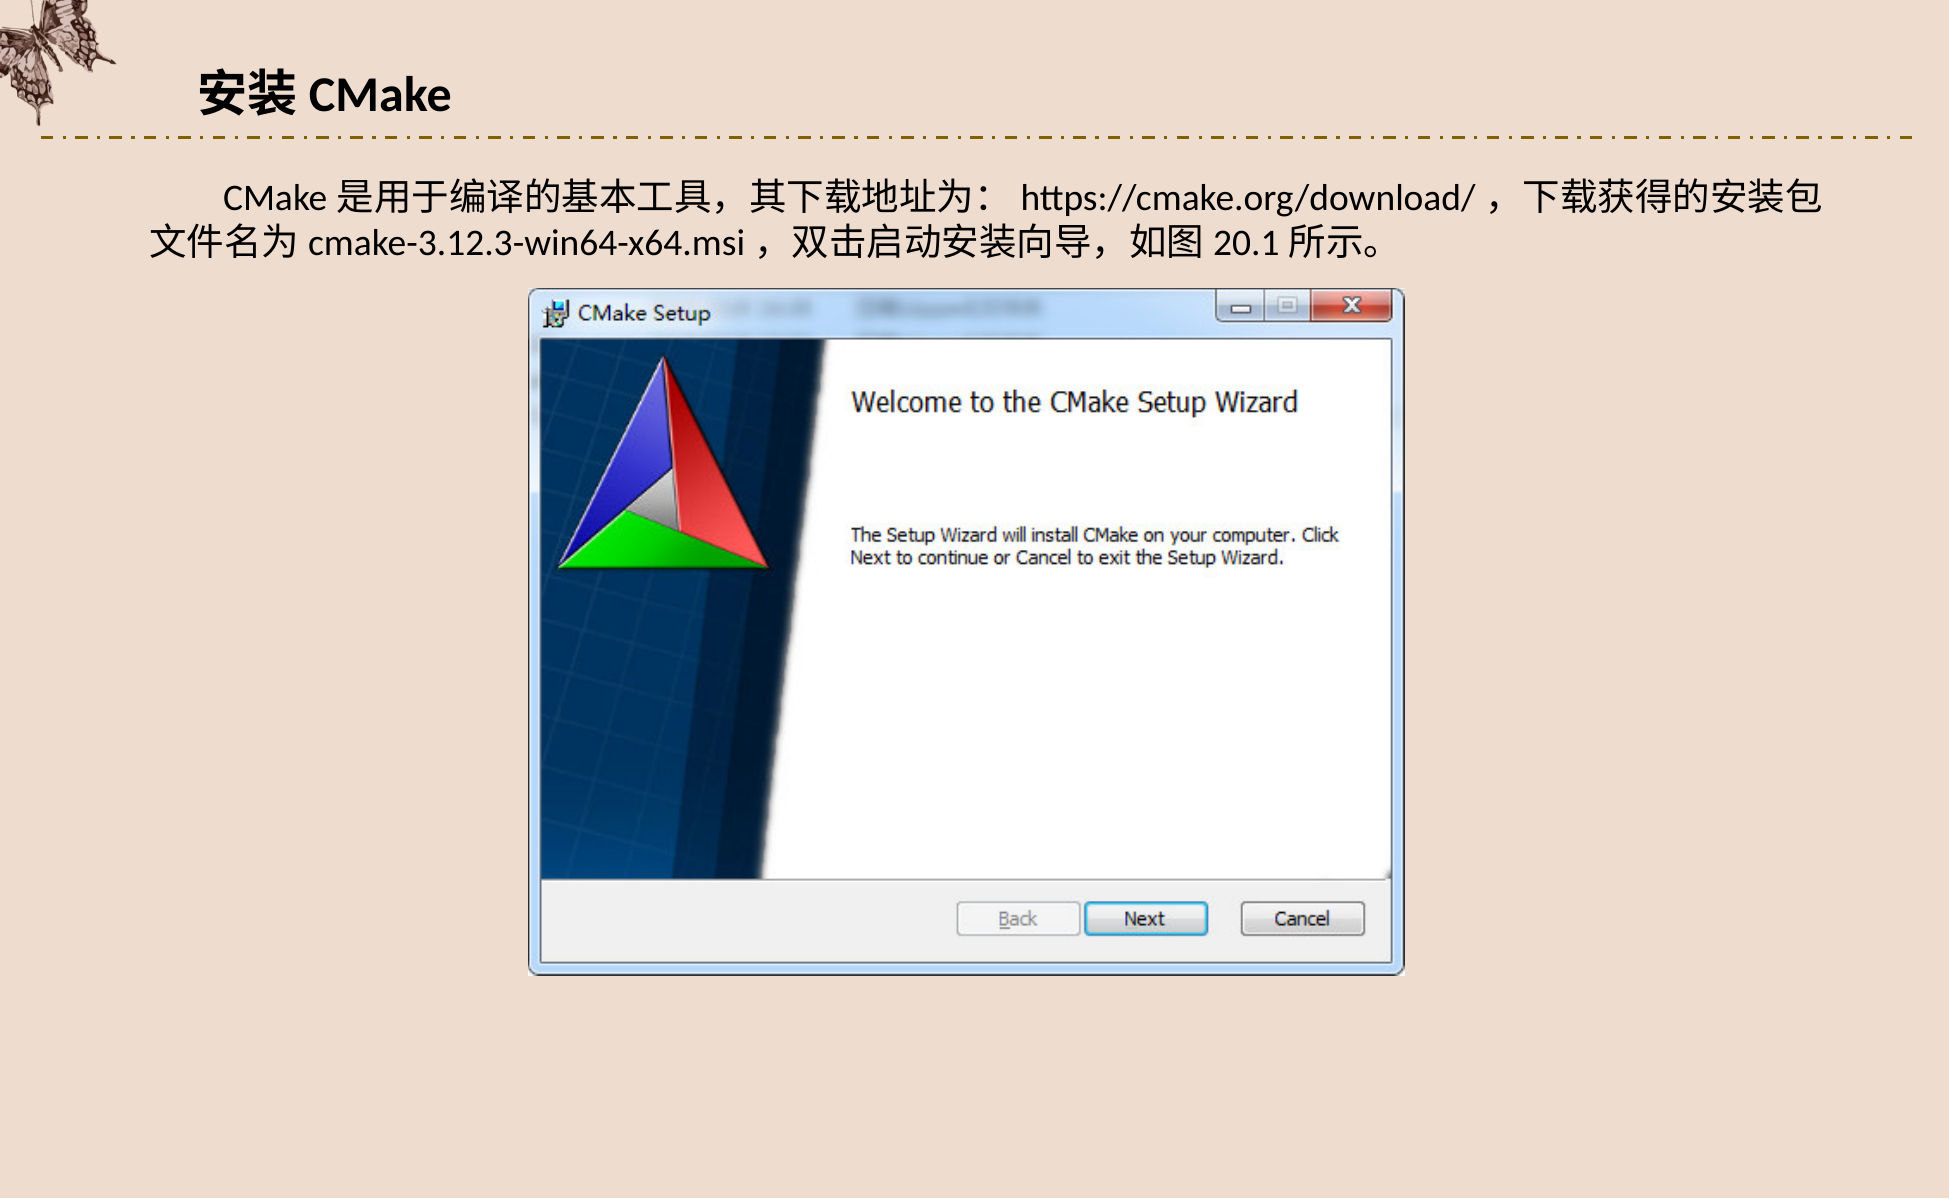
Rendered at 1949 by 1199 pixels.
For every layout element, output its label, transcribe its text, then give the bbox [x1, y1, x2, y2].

text_box 安装CMake [182, 53, 467, 129]
text_box CMake是用于编译的基本工具，其下载地址为：https://cmake.org/download/，下载获得的安装包文件名为cmake-3.12.3-win64-x64.msi，双击启动安装向导，如图20.1所示。 [134, 165, 1849, 271]
picture [0, 0, 142, 138]
picture [527, 287, 1405, 976]
